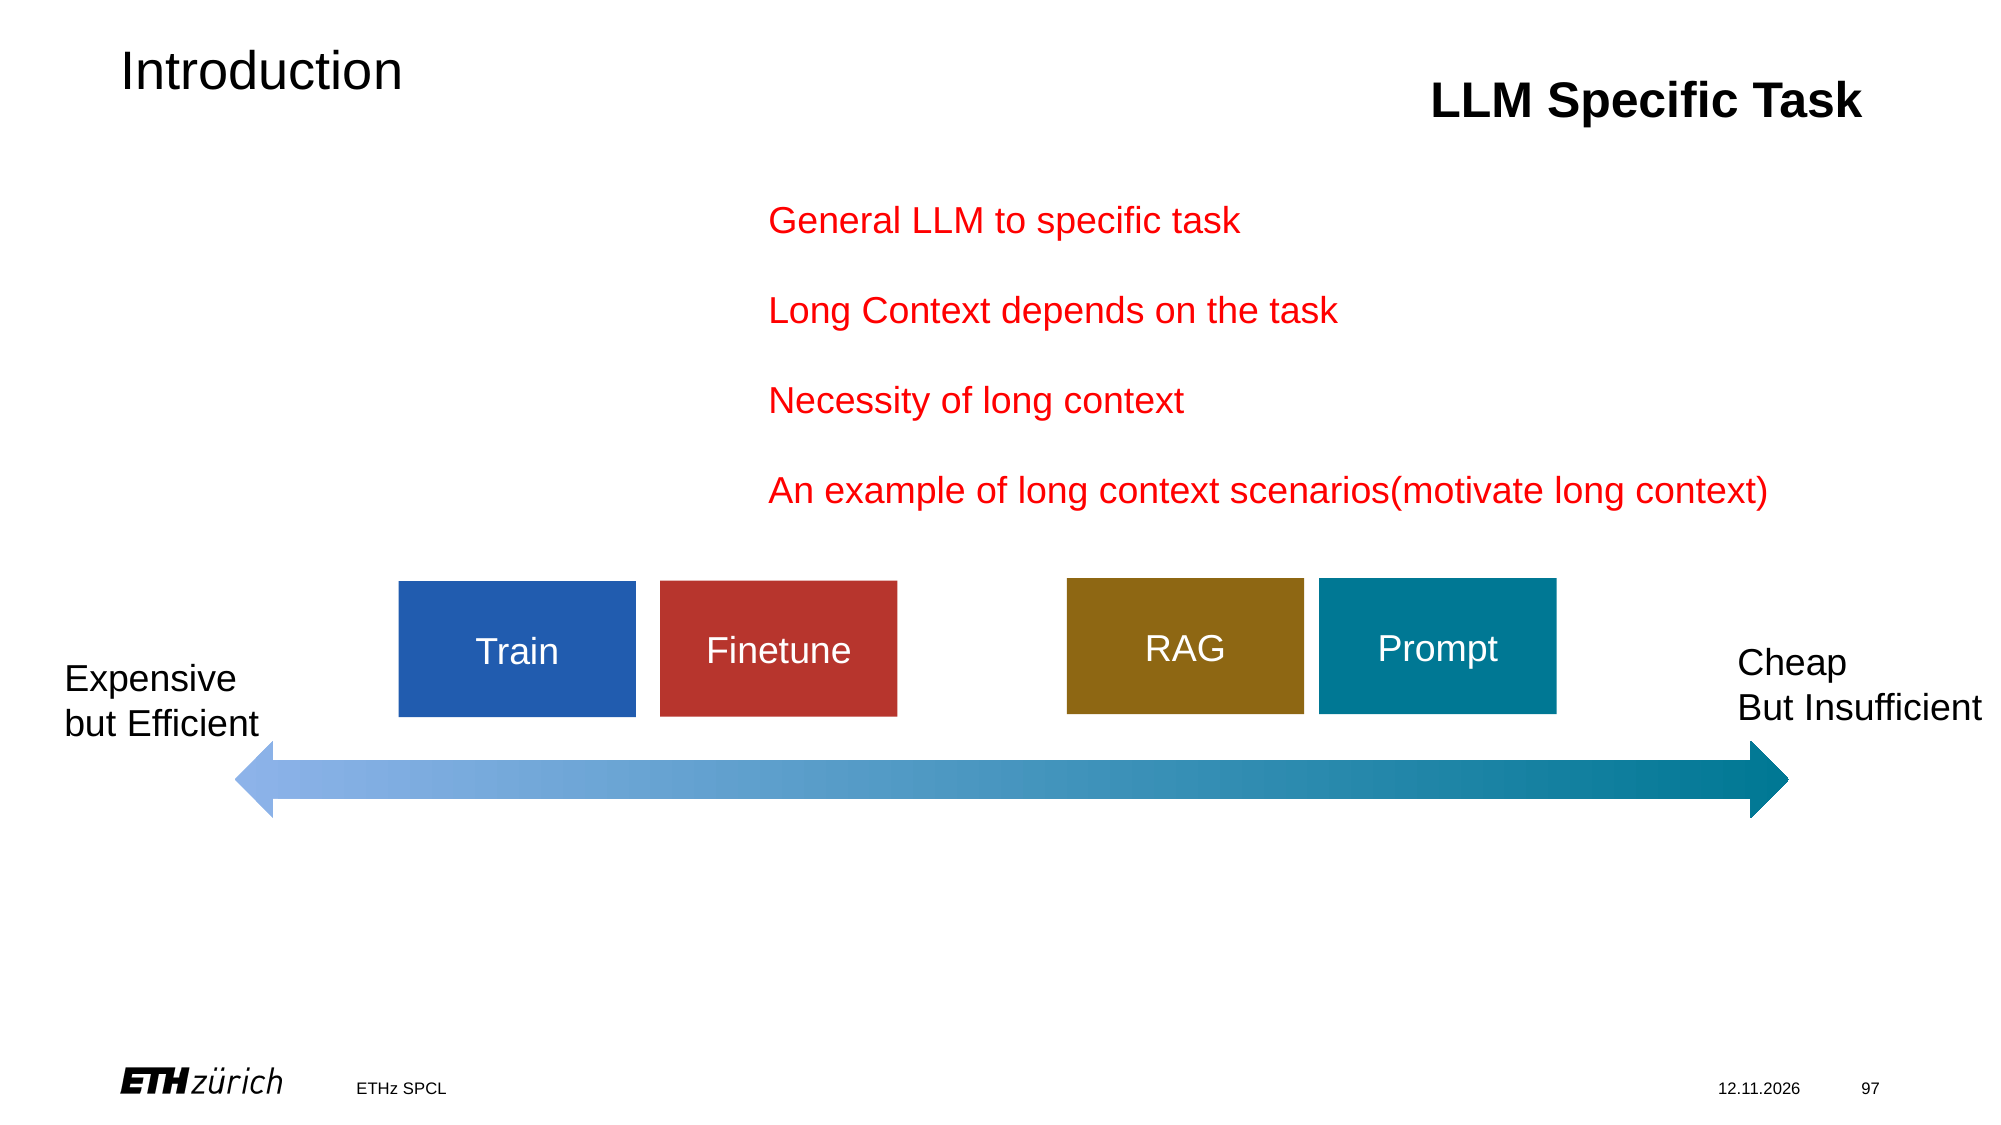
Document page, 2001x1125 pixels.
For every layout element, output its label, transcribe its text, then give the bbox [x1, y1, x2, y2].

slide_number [1718, 1069, 1819, 1106]
text_box LLM Specific Task [1415, 60, 1902, 136]
slide_number 97 [1827, 1069, 1880, 1106]
footer ETHz SPCL [356, 1069, 1538, 1106]
picture [120, 1067, 282, 1094]
title Introduction [120, 42, 1880, 191]
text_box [49, 578, 2000, 818]
text_box General LLM to specific task Long Context depends on the task Necessity of long context An example of long context scenarios(motivate long context) [753, 188, 1913, 519]
